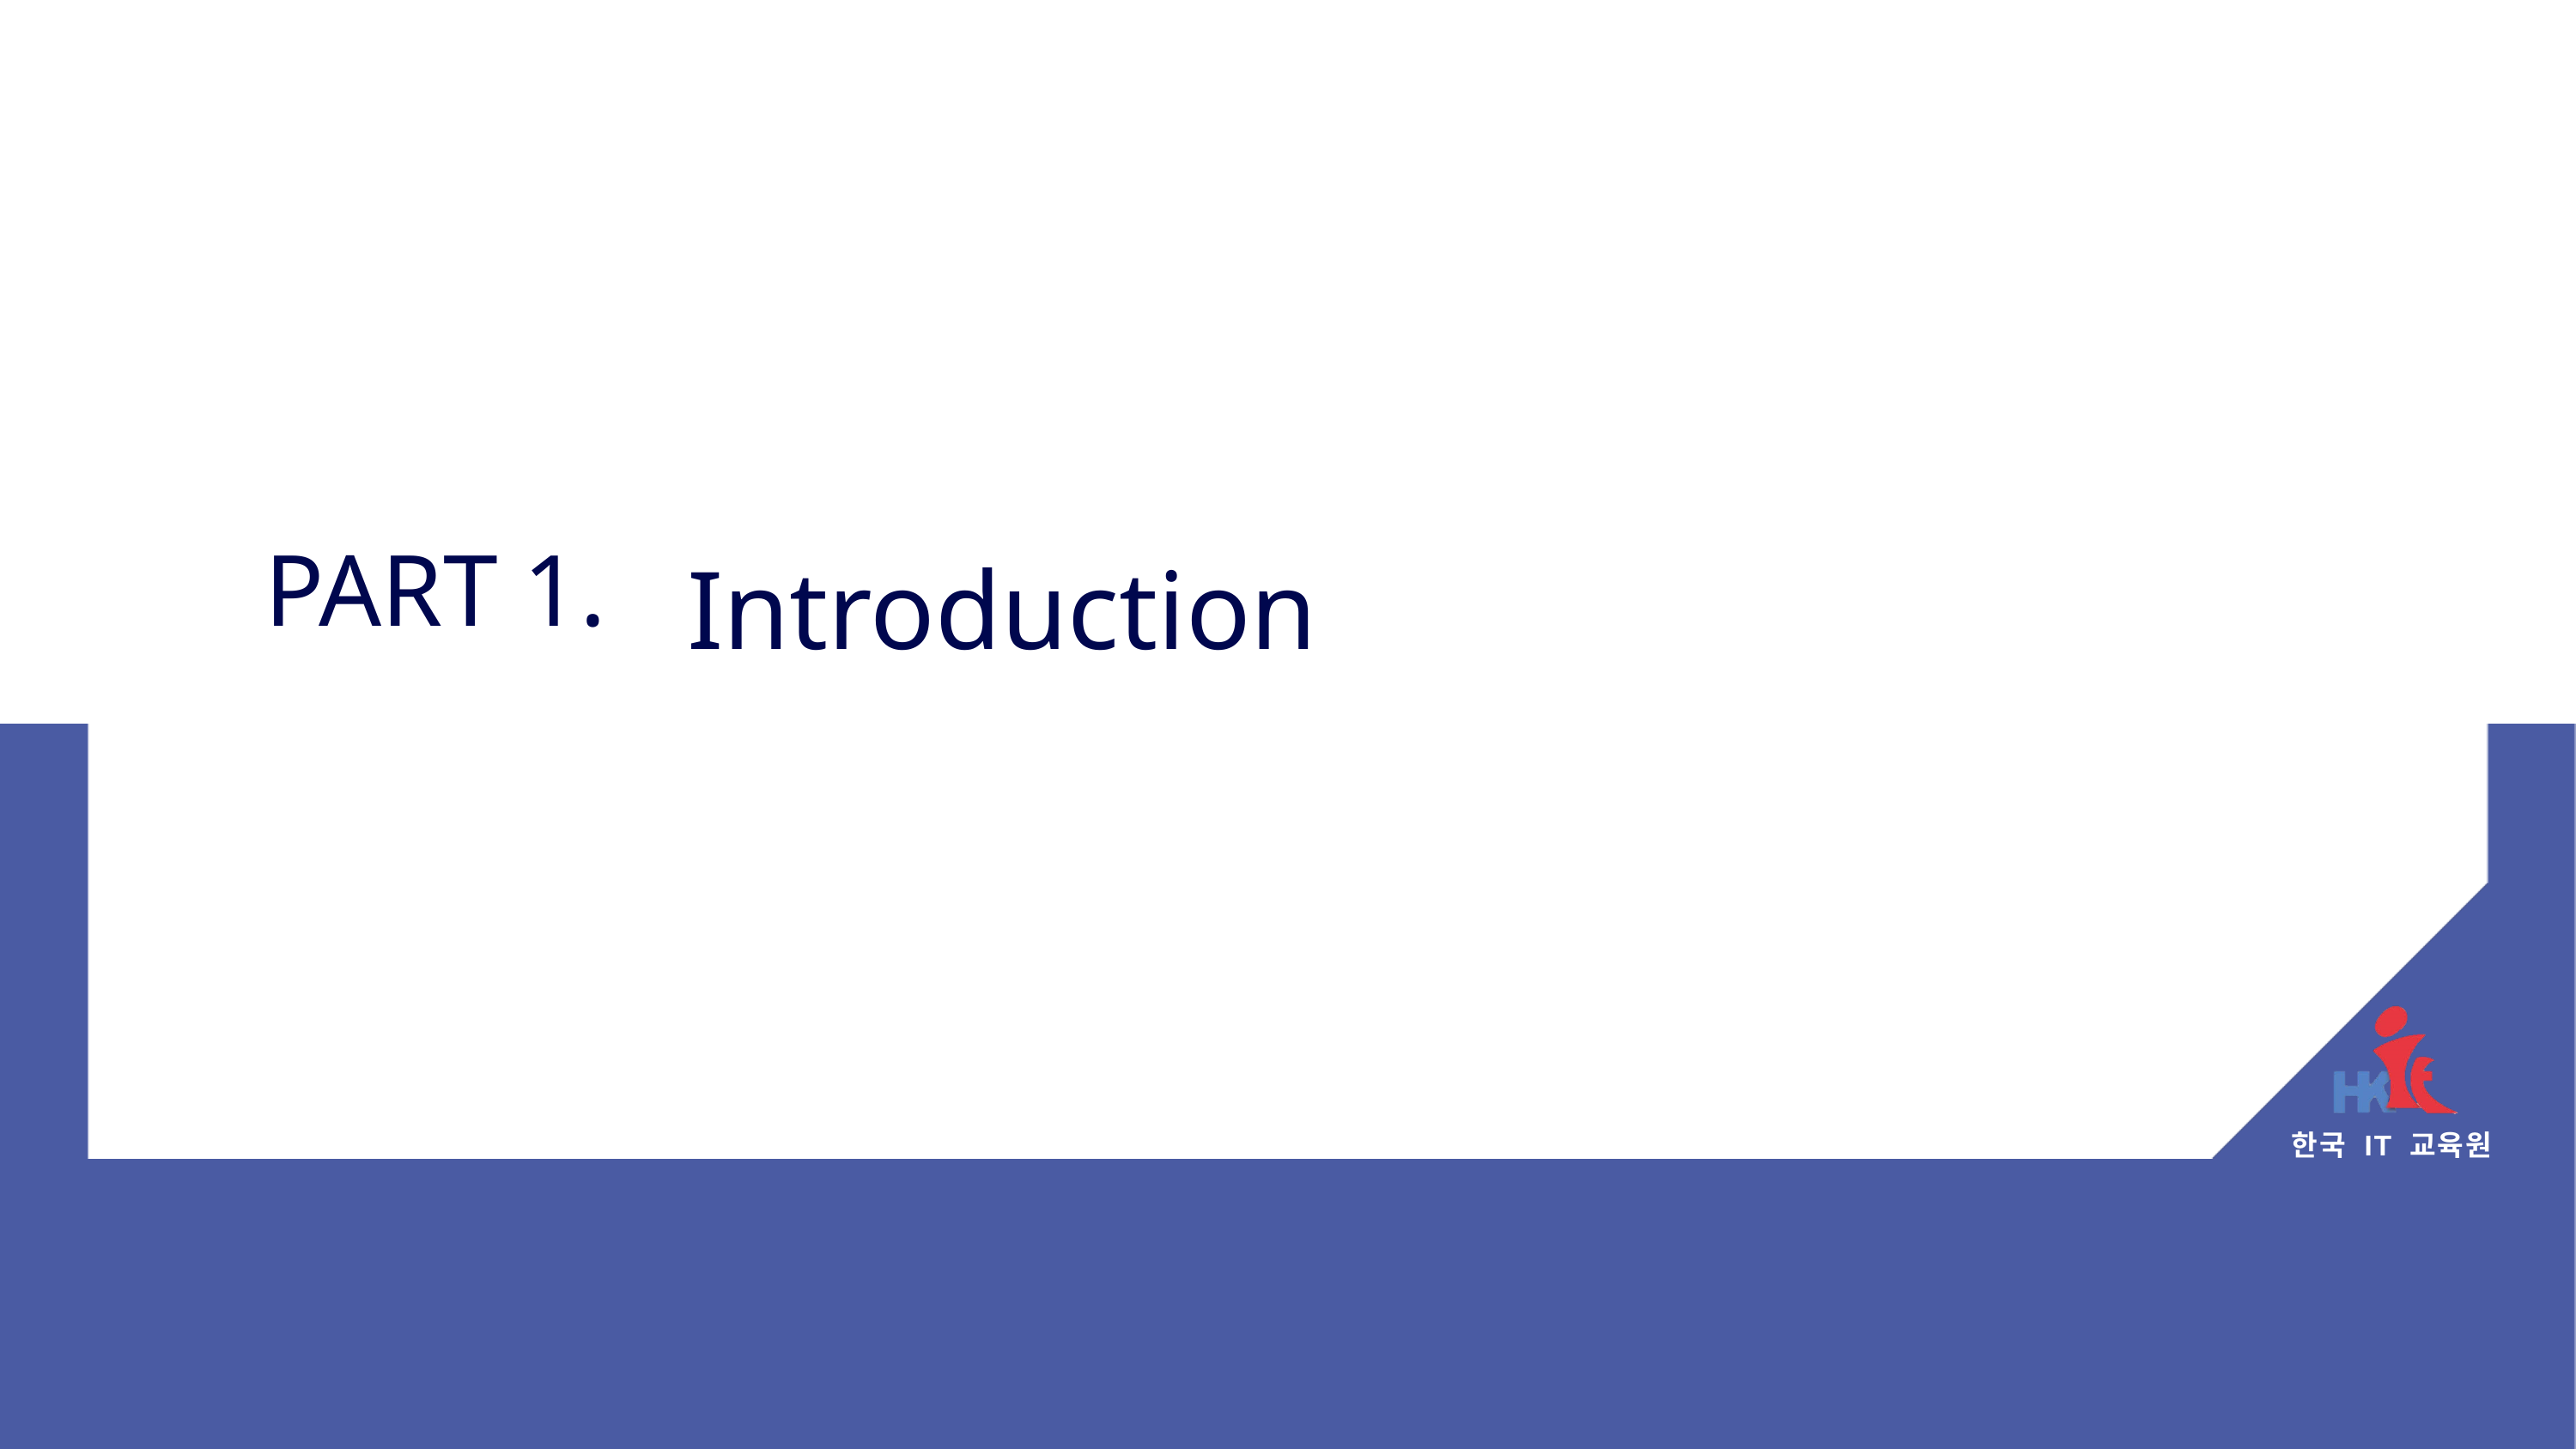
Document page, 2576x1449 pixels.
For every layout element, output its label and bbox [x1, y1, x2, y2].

picture [0, 289, 2576, 1449]
